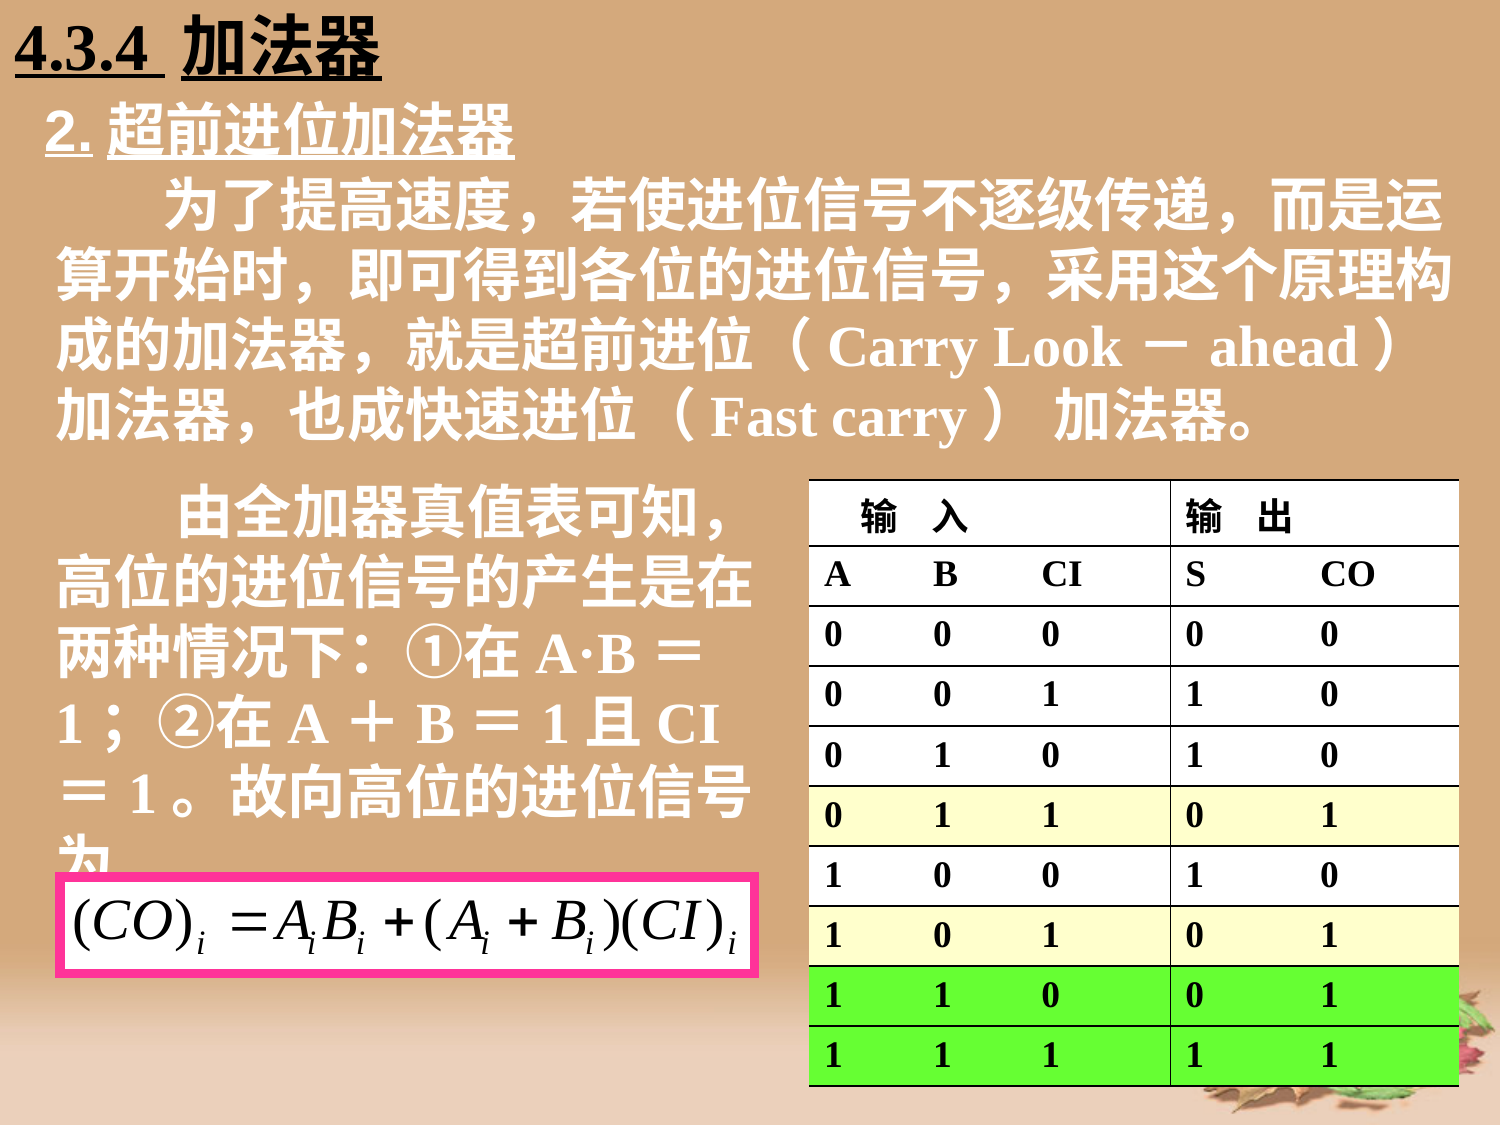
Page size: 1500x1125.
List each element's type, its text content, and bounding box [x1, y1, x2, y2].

table_cell 0 [1305, 607, 1459, 665]
table_cell B [918, 547, 1026, 605]
table_cell 1 [918, 727, 1026, 785]
table_cell 1 [918, 967, 1026, 1025]
table_cell 1 [918, 1027, 1026, 1085]
table_cell CO [1305, 547, 1459, 605]
title 2.超前进位加法器 [29, 90, 563, 166]
table_cell 1 [1305, 787, 1459, 845]
table_cell 1 [809, 1027, 918, 1085]
table_cell 0 [809, 727, 918, 785]
table_cell 0 [918, 907, 1026, 965]
table_cell 0 [1305, 727, 1459, 785]
table_cell 1 [1171, 1027, 1305, 1085]
table_header 输 入 [809, 481, 1170, 545]
table_cell 0 [1305, 667, 1459, 725]
table_cell 0 [1305, 847, 1459, 905]
table_cell 0 [1026, 727, 1170, 785]
table_cell 1 [1026, 1027, 1170, 1085]
table_cell 1 [1026, 667, 1170, 725]
table_cell 0 [809, 667, 918, 725]
table_cell CI [1026, 547, 1170, 605]
picture [0, 0, 1500, 1125]
text_box 为了提高速度，若使进位信号不逐级传递，而是运算开始时，即可得到各位的进位信号，采用这个原理构成的加法器，就是超前进位（Carry Look－ahead）加法器，也成快速进位（Fast carry） 加法器。 [41, 160, 1471, 456]
table_cell 1 [1026, 787, 1170, 845]
table_cell 0 [1026, 607, 1170, 665]
table_cell 0 [1171, 607, 1305, 665]
table_cell 1 [1171, 847, 1305, 905]
table_cell 1 [809, 847, 918, 905]
table_cell A [809, 547, 918, 605]
table_cell 1 [809, 907, 918, 965]
table_cell 0 [1026, 967, 1170, 1025]
table_cell 1 [1171, 667, 1305, 725]
table_cell 0 [918, 667, 1026, 725]
table_cell 0 [918, 847, 1026, 905]
table_cell 0 [1026, 847, 1170, 905]
table_header 输 出 [1171, 481, 1459, 545]
table_cell 1 [1026, 907, 1170, 965]
table_cell 1 [1305, 1027, 1459, 1085]
table_cell 0 [1171, 787, 1305, 845]
table_cell 1 [1305, 907, 1459, 965]
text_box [64, 881, 751, 970]
table_cell 0 [1171, 907, 1305, 965]
table_cell 0 [918, 607, 1026, 665]
table_cell S [1171, 547, 1305, 605]
table_cell 1 [1171, 727, 1305, 785]
table_cell 0 [1171, 967, 1305, 1025]
table_cell 1 [918, 787, 1026, 845]
table_cell 0 [809, 787, 918, 845]
text_box 4.3.4 加法器 [0, 0, 533, 88]
table_cell 0 [809, 607, 918, 665]
table_cell 1 [809, 967, 918, 1025]
table_cell 1 [1305, 967, 1459, 1025]
text_box 由全加器真值表可知，高位的进位信号的产生是在两种情况下：①在A·B＝1；②在A＋B＝1且CI＝1。故向高位的进位信号为 [41, 467, 786, 903]
